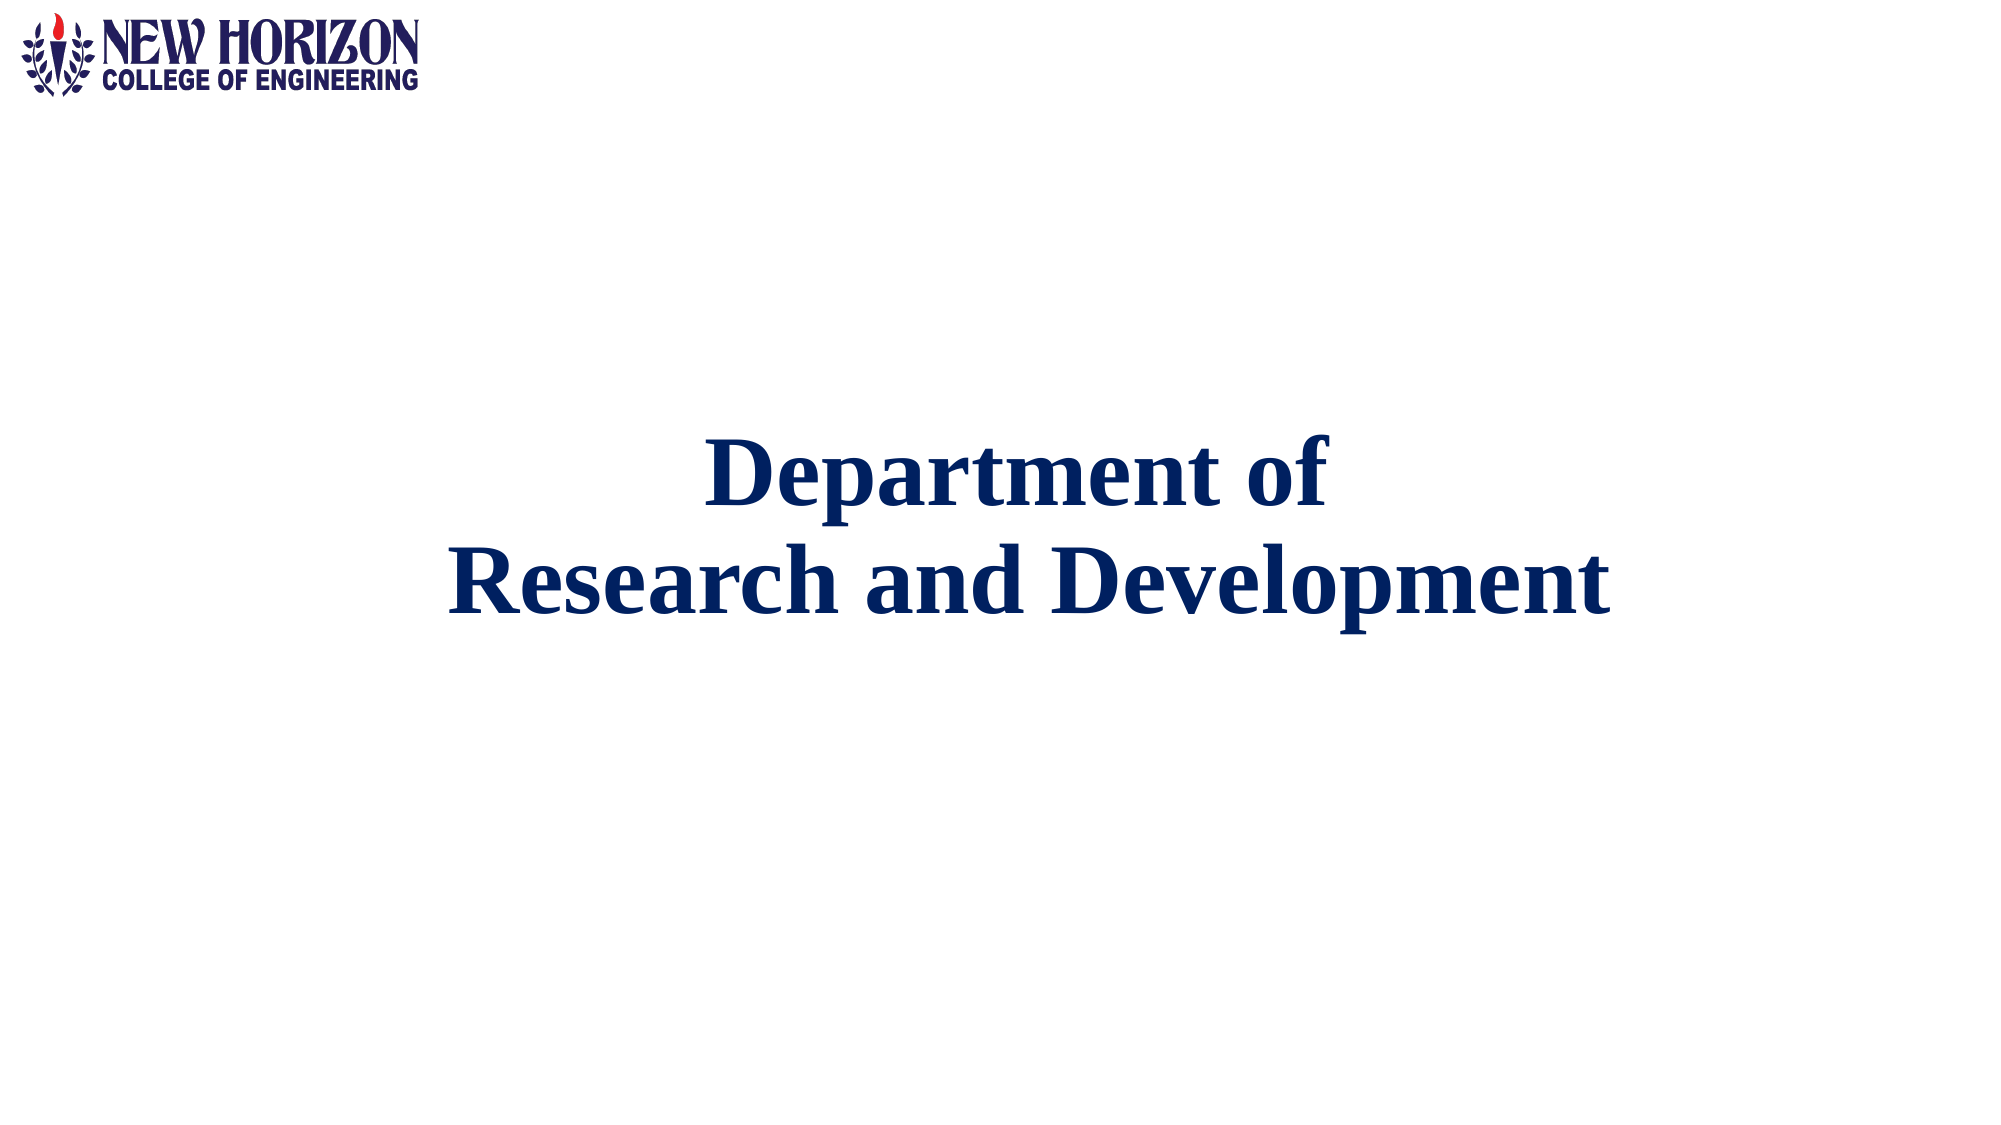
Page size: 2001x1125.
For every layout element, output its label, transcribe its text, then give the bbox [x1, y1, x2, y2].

picture [0, 6, 440, 103]
title Department of Research and Development [167, 493, 1893, 641]
